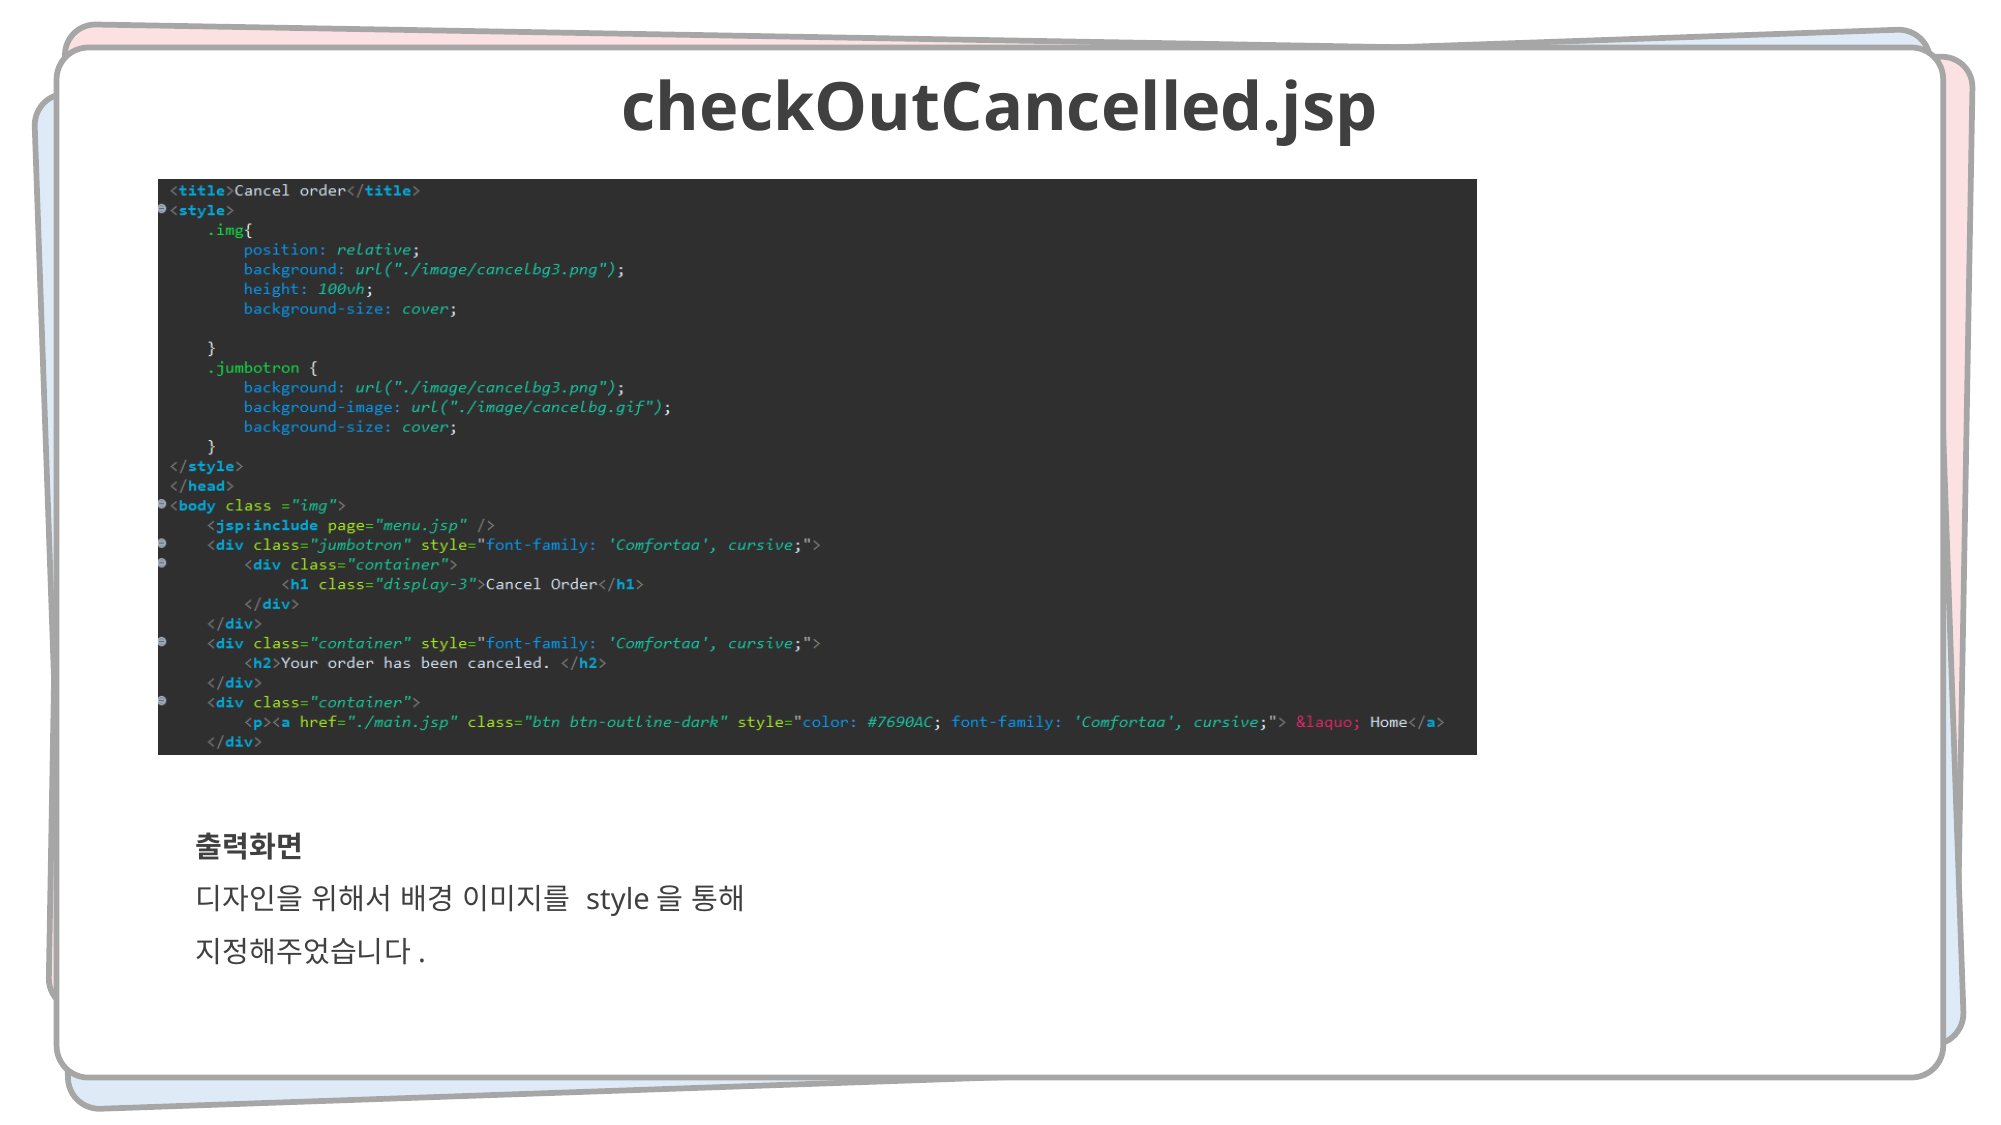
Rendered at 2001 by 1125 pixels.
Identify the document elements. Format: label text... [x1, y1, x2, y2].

picture [158, 179, 1477, 755]
text_box [47, 680, 55, 999]
text_box [1403, 28, 1930, 51]
text_box 출력화면 디자인을 위해서 배경 이미지를 style을 통해 지정해주었습니다. [180, 803, 899, 976]
text_box [1945, 456, 1965, 1044]
text_box [63, 23, 1386, 57]
text_box [1935, 55, 1974, 863]
text_box [66, 1071, 982, 1110]
text_box checkOutCancelled.jsp [55, 46, 1945, 1079]
text_box [33, 94, 55, 737]
